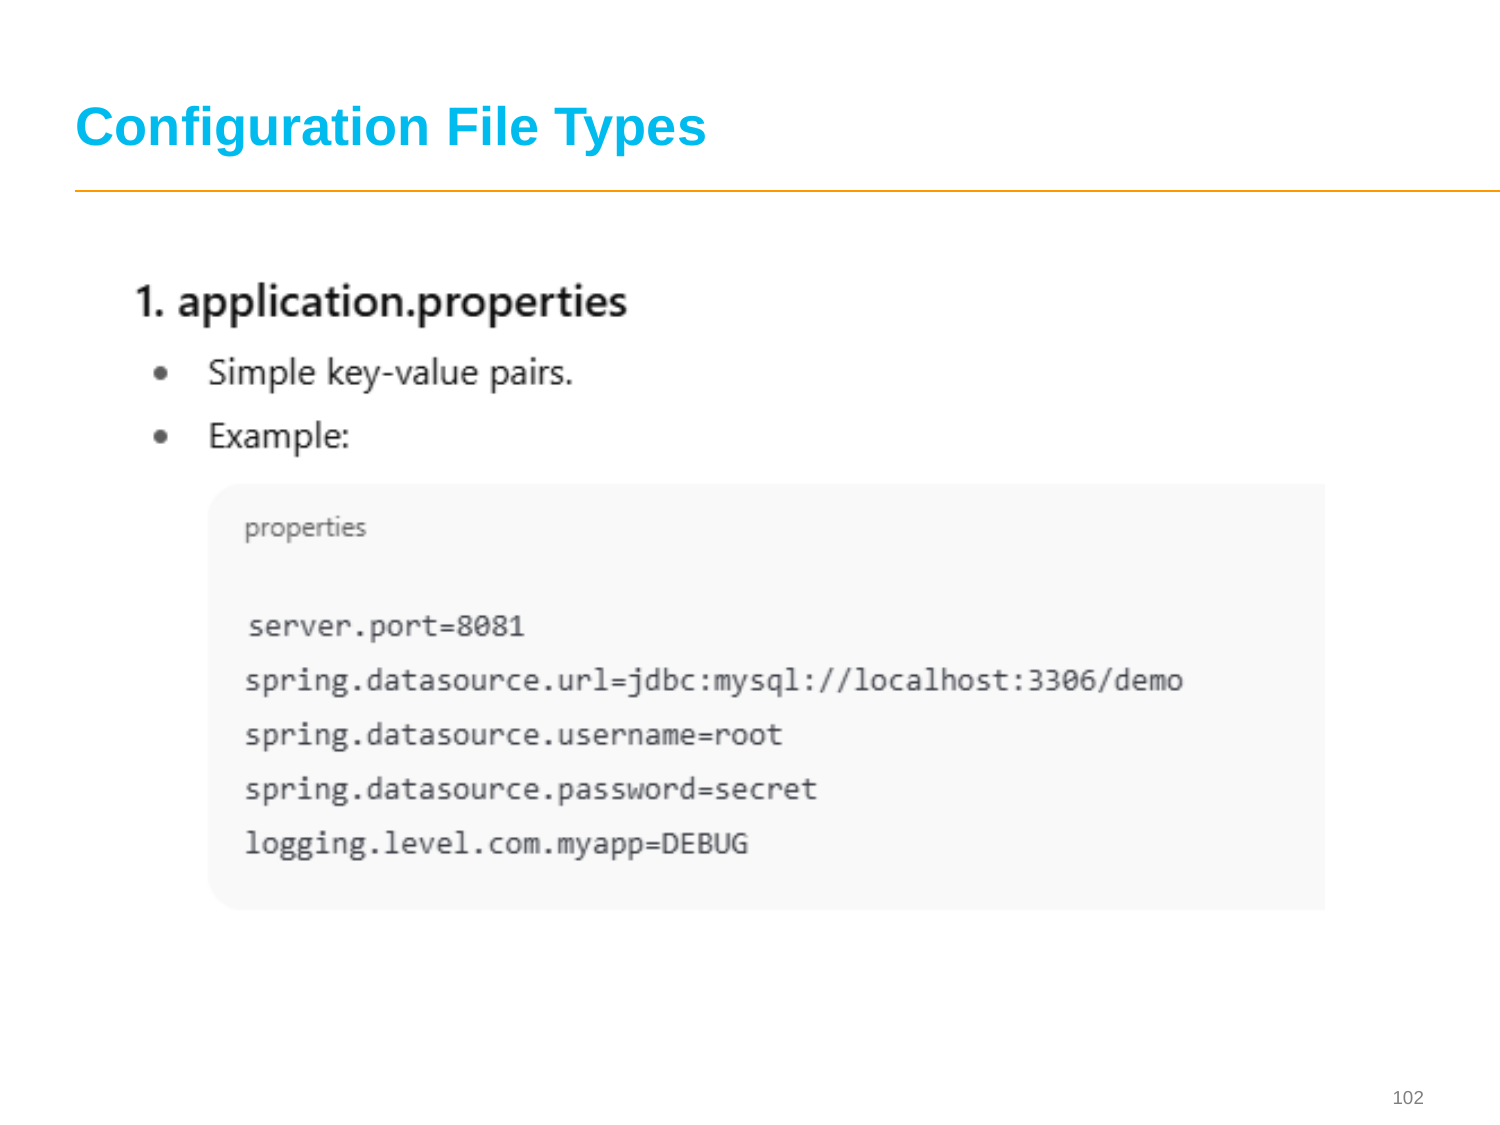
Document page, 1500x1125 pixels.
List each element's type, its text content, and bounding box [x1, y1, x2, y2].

title Configuration File Types [75, 27, 1422, 157]
picture [124, 274, 1326, 913]
